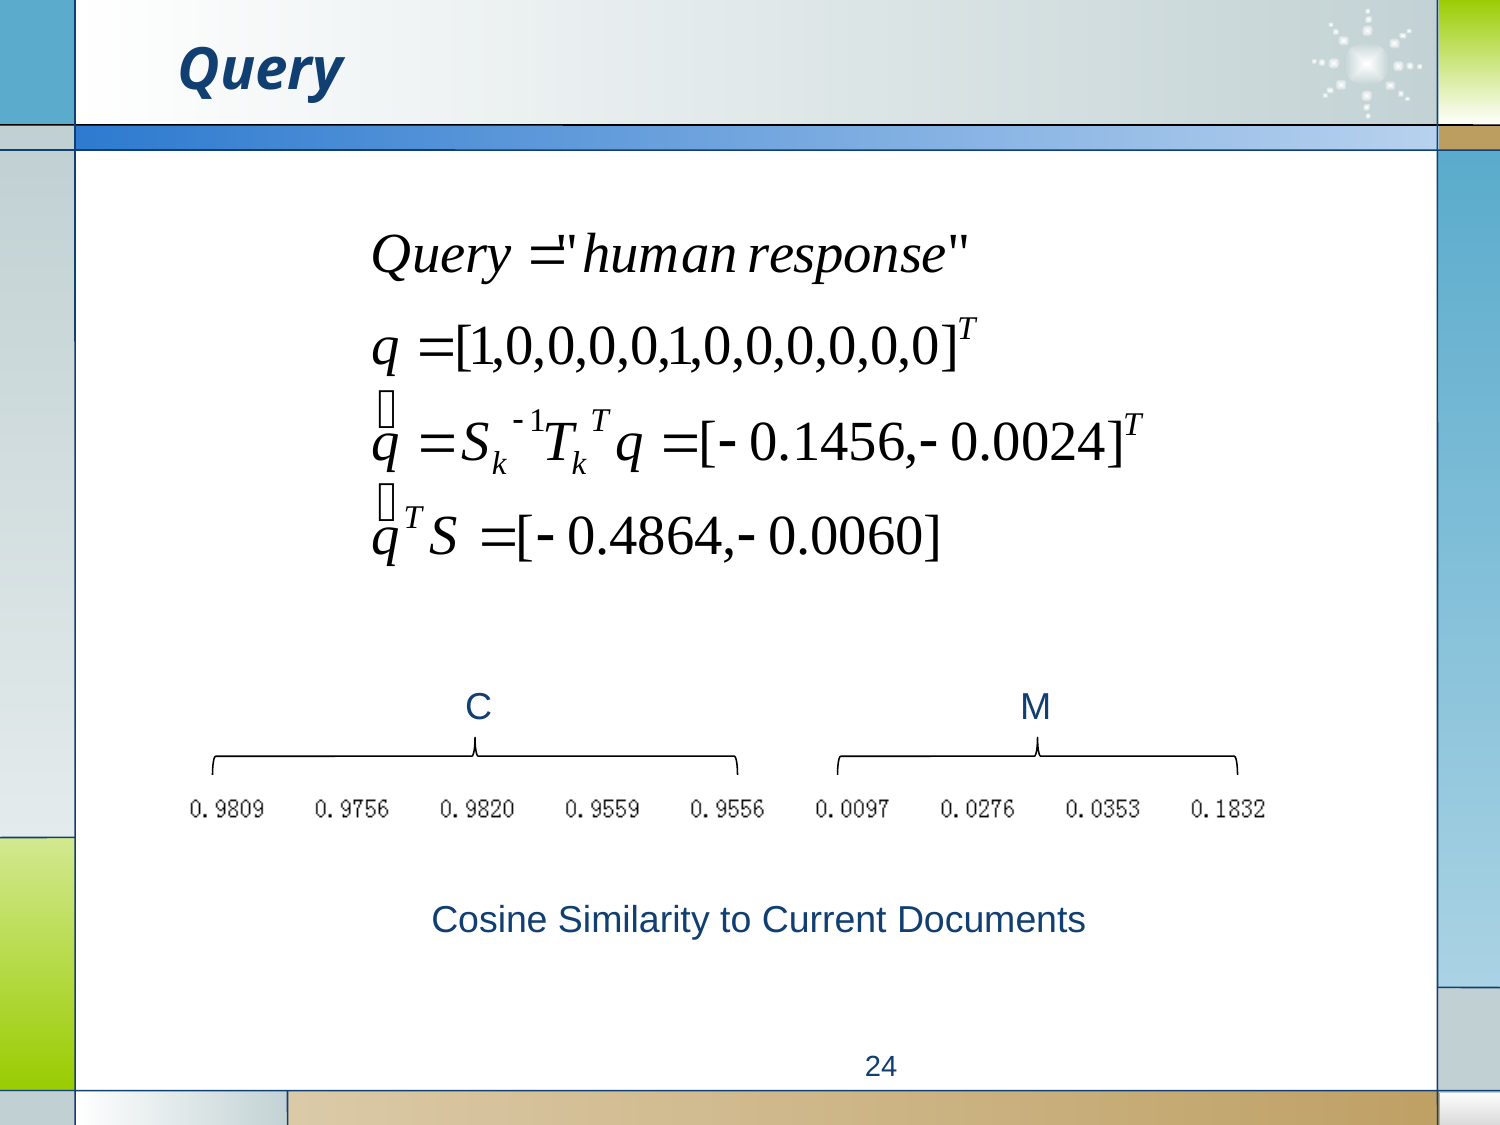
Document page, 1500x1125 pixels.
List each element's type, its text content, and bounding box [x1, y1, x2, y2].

slide_number 24 [562, 1039, 913, 1081]
text_box [211, 736, 739, 773]
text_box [363, 220, 1162, 580]
text_box M [1005, 674, 1067, 735]
text_box Cosine Similarity to Current Documents [416, 887, 1102, 948]
text_box [836, 736, 1239, 773]
title Query [162, 19, 1263, 113]
text_box C [450, 674, 508, 735]
picture [174, 774, 1280, 829]
